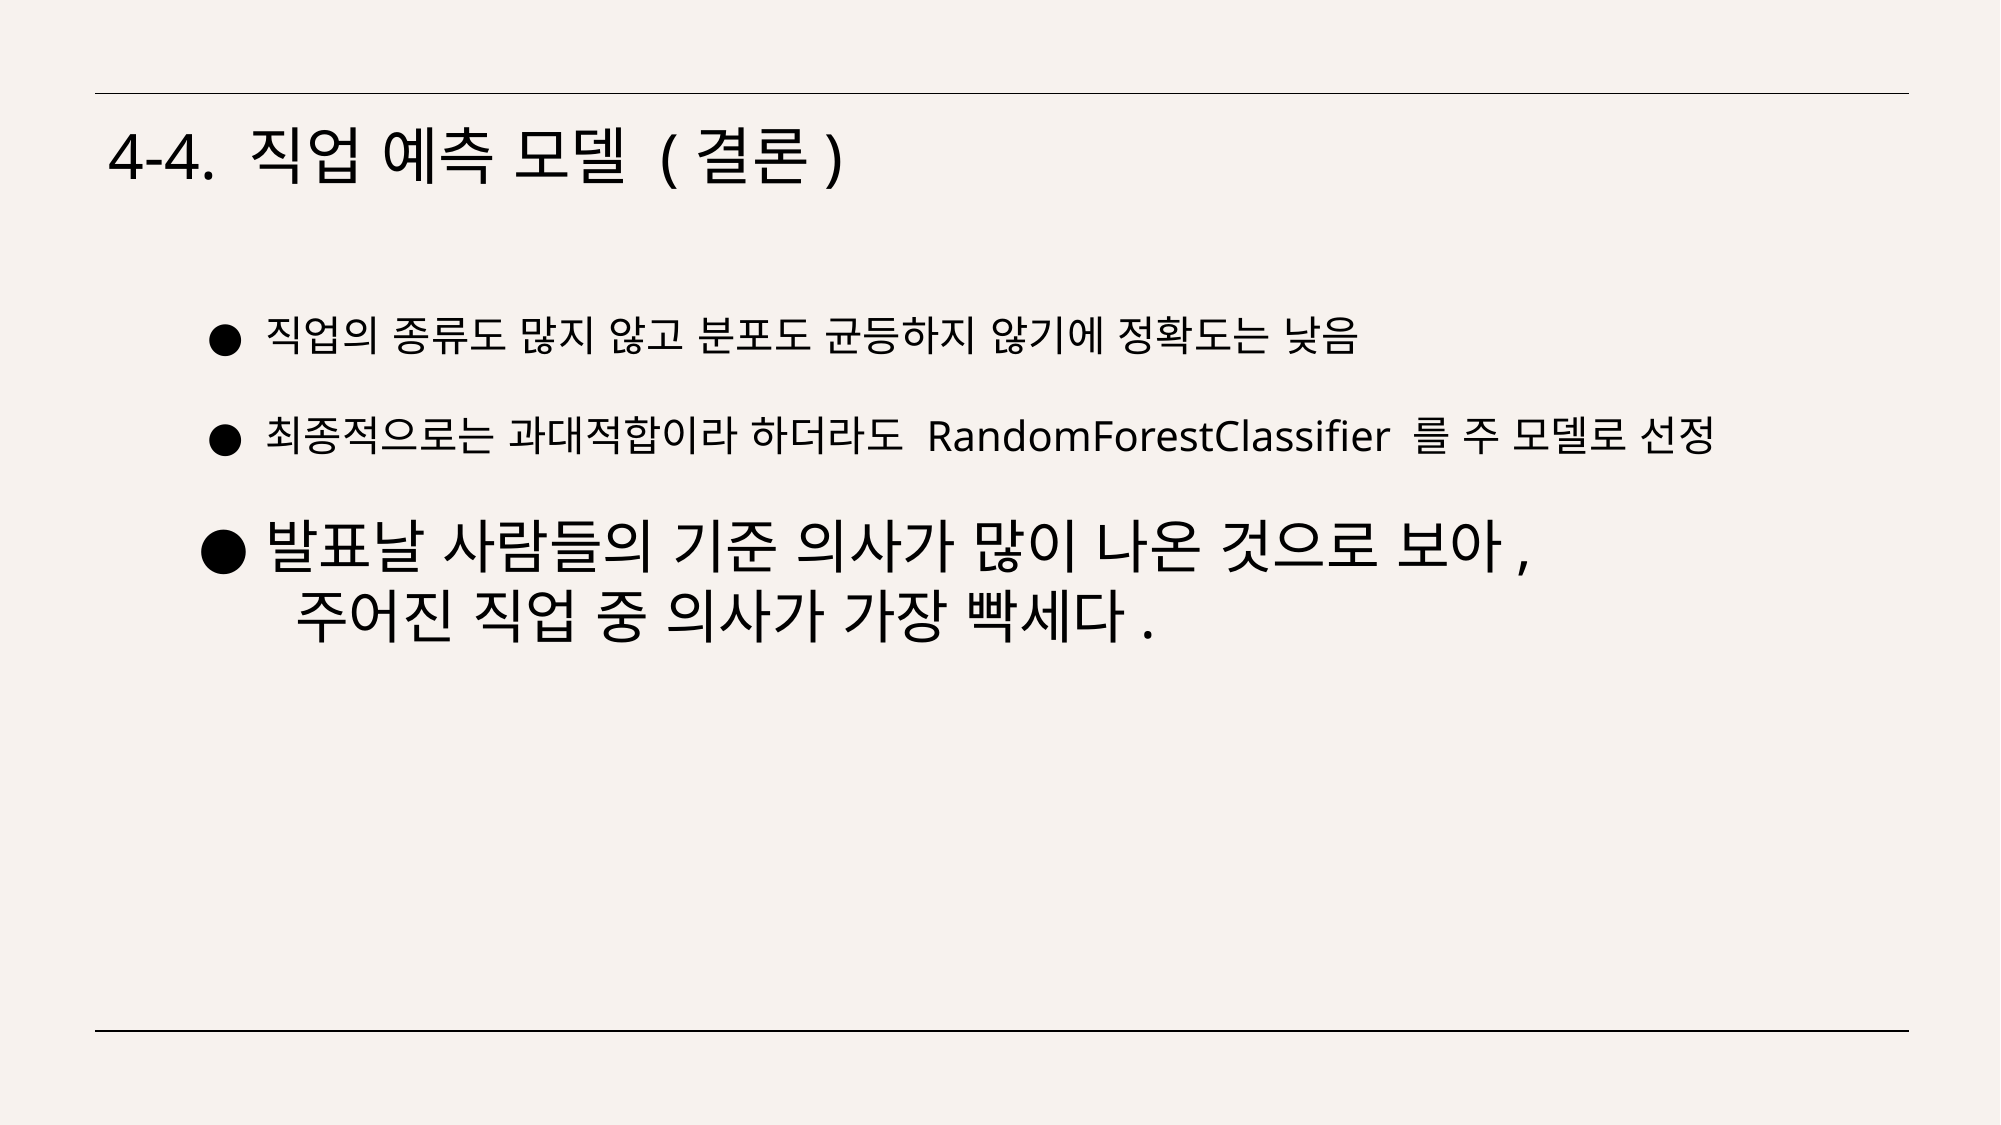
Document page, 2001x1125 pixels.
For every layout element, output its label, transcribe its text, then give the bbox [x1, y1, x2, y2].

text_box 직업의 종류도 많지 않고 분포도 균등하지 않기에 정확도는 낮음 최종적으로는 과대적합이라 하더라도 RandomForestClassifier 를 주 모델로 선정 발표날 사람들의 기준 의사가 많이 나온 것으로 보아, 주어진 직업 중 의사가 가장 빡세다. [175, 294, 1836, 976]
title 4-4. 직업 예측 모델 (결론) [93, 117, 1907, 204]
